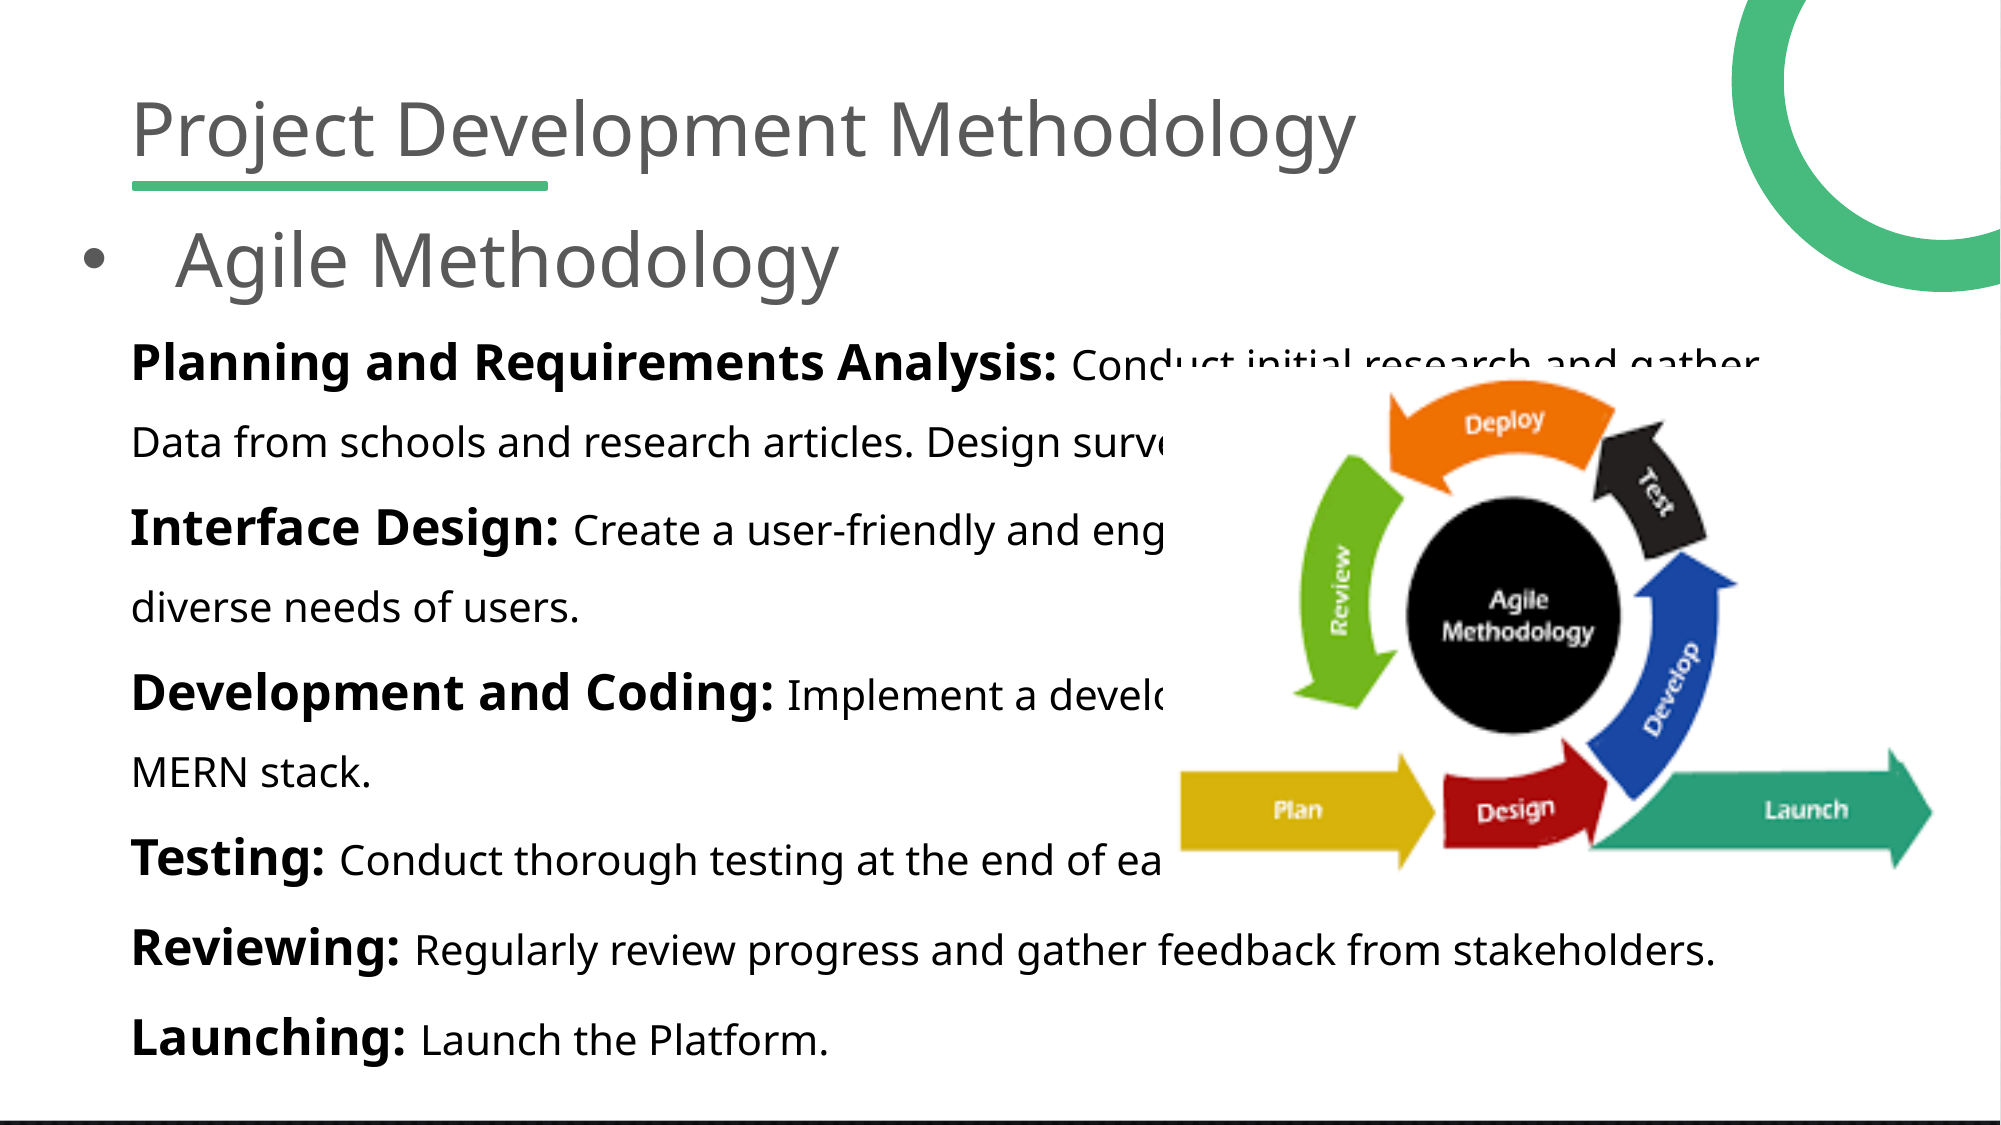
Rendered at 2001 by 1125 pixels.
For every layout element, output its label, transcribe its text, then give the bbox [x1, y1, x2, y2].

text_box [132, 181, 548, 191]
text_box Project Development Methodology [115, 73, 1740, 179]
text_box [1756, 0, 2000, 268]
text_box Agile Methodology [66, 204, 1691, 310]
text_box Planning and Requirements Analysis: Conduct initial research and gather Data from schools and research articles. Design surveys for schools. Interface Design: Create a user-friendly and engaging interface tailored to the diverse needs of users. Development and Coding: Implement a development process using the MERN stack. Testing: Conduct thorough testing at the end of each iteration. Reviewing: Regularly review progress and gather feedback from stakeholders. Launching: Launch the Platform. [115, 293, 1782, 1073]
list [1162, 367, 1949, 877]
text_box [0, 0, 2000, 1122]
